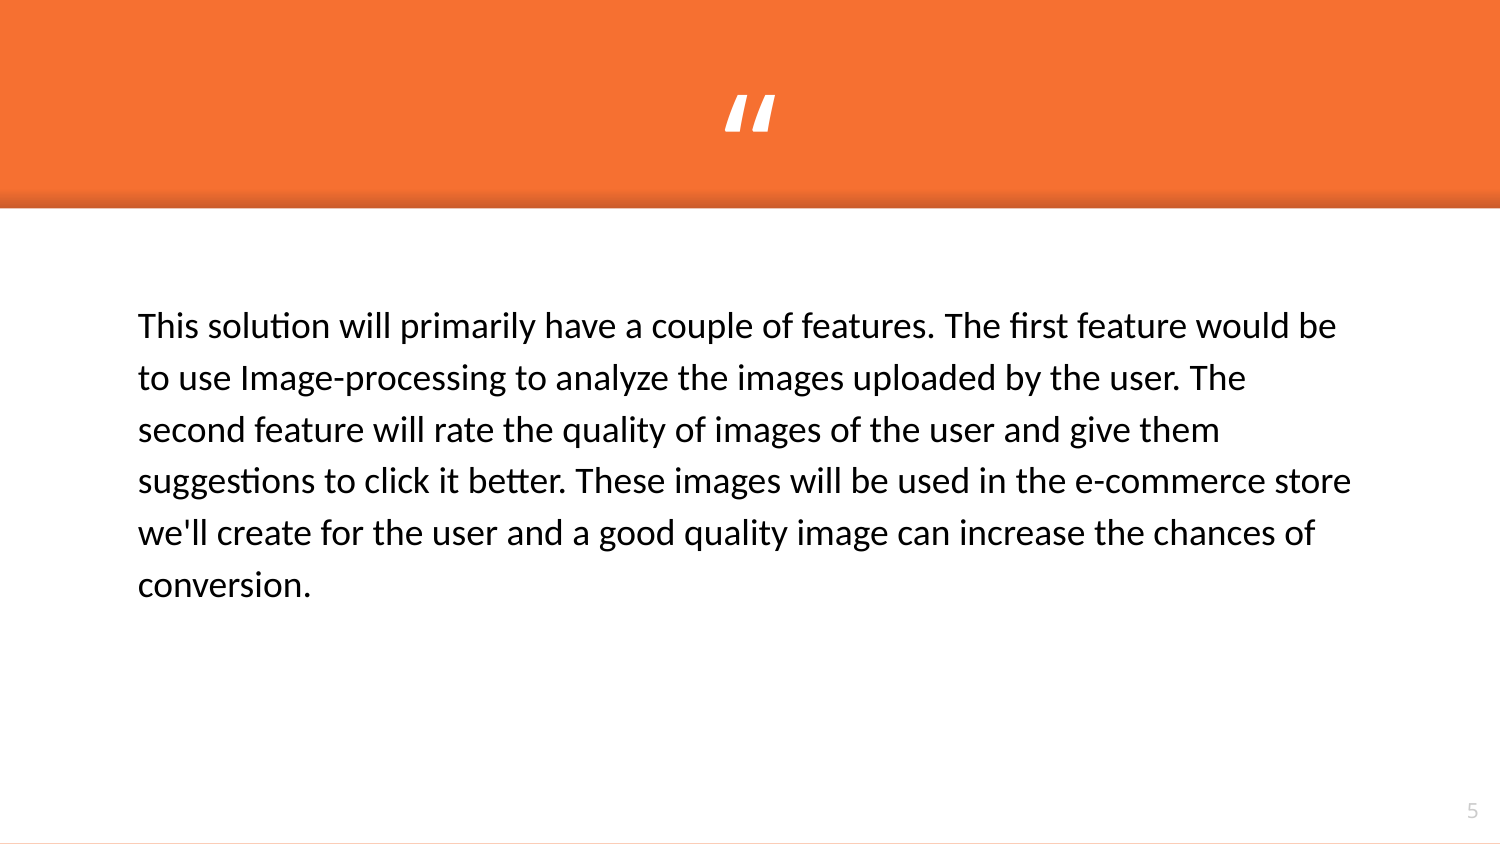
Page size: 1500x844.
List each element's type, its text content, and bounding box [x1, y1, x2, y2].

slide_number ‹#› [1403, 779, 1494, 844]
list This solution will primarily have a couple of features. The first feature would be to use Image-processing to analyze the images uploaded by the user. The second feature will rate the quality of images of the user and give them suggestions to click it better. These images will be used in the e-commerce store we'll create for the user and a good quality image can increase the chances of conversion. [122, 279, 1377, 831]
